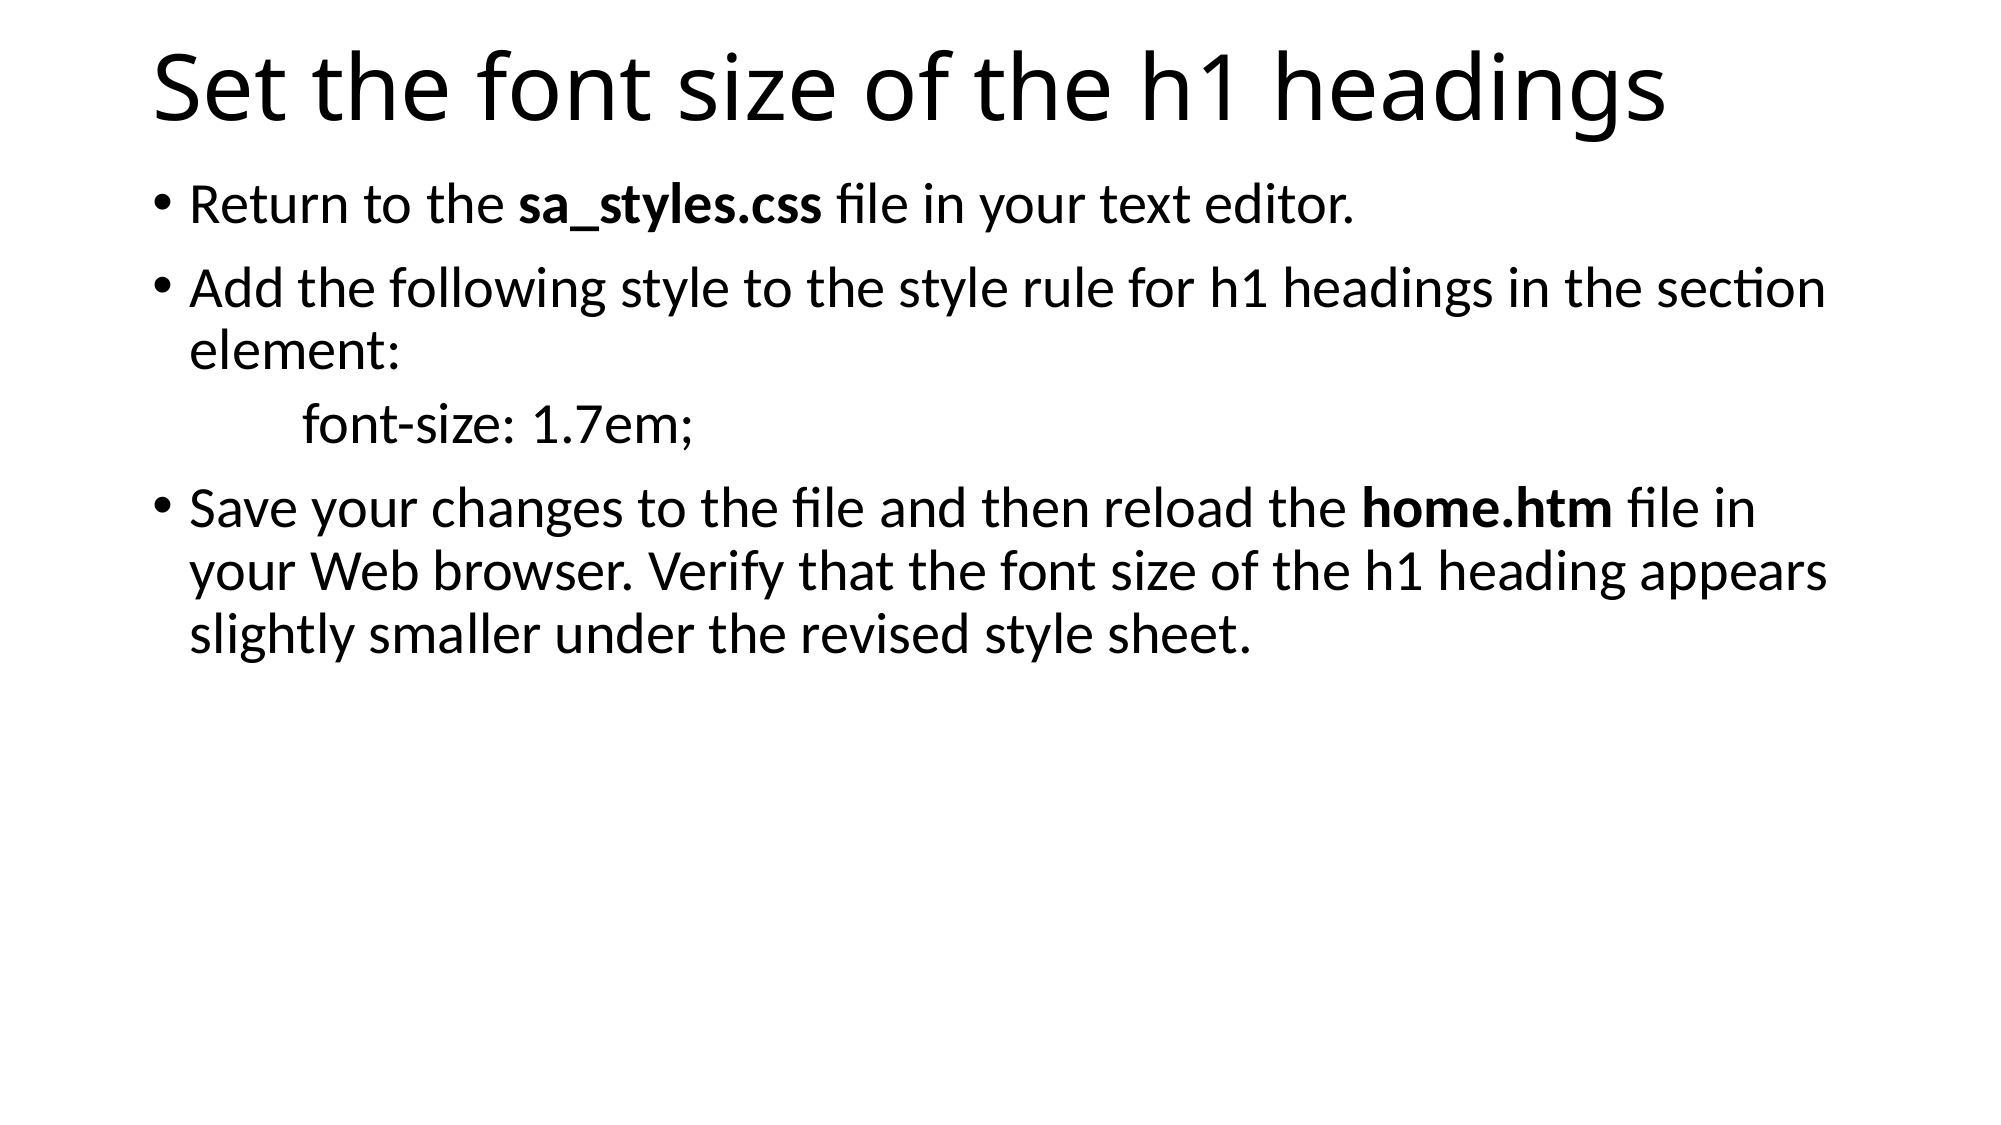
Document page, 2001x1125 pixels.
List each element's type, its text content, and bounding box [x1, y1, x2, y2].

list Return to the sa_styles.css file in your text editor. Add the following style to the style rule for h1 headings in the section element: font-size: 1.7em; Save your changes to the file and then reload the home.htm file in your Web browser. Verify that the font size of the h1 heading appears slightly smaller under the revised style sheet. [137, 165, 1863, 706]
title Set the font size of the h1 headings [137, 15, 1863, 165]
